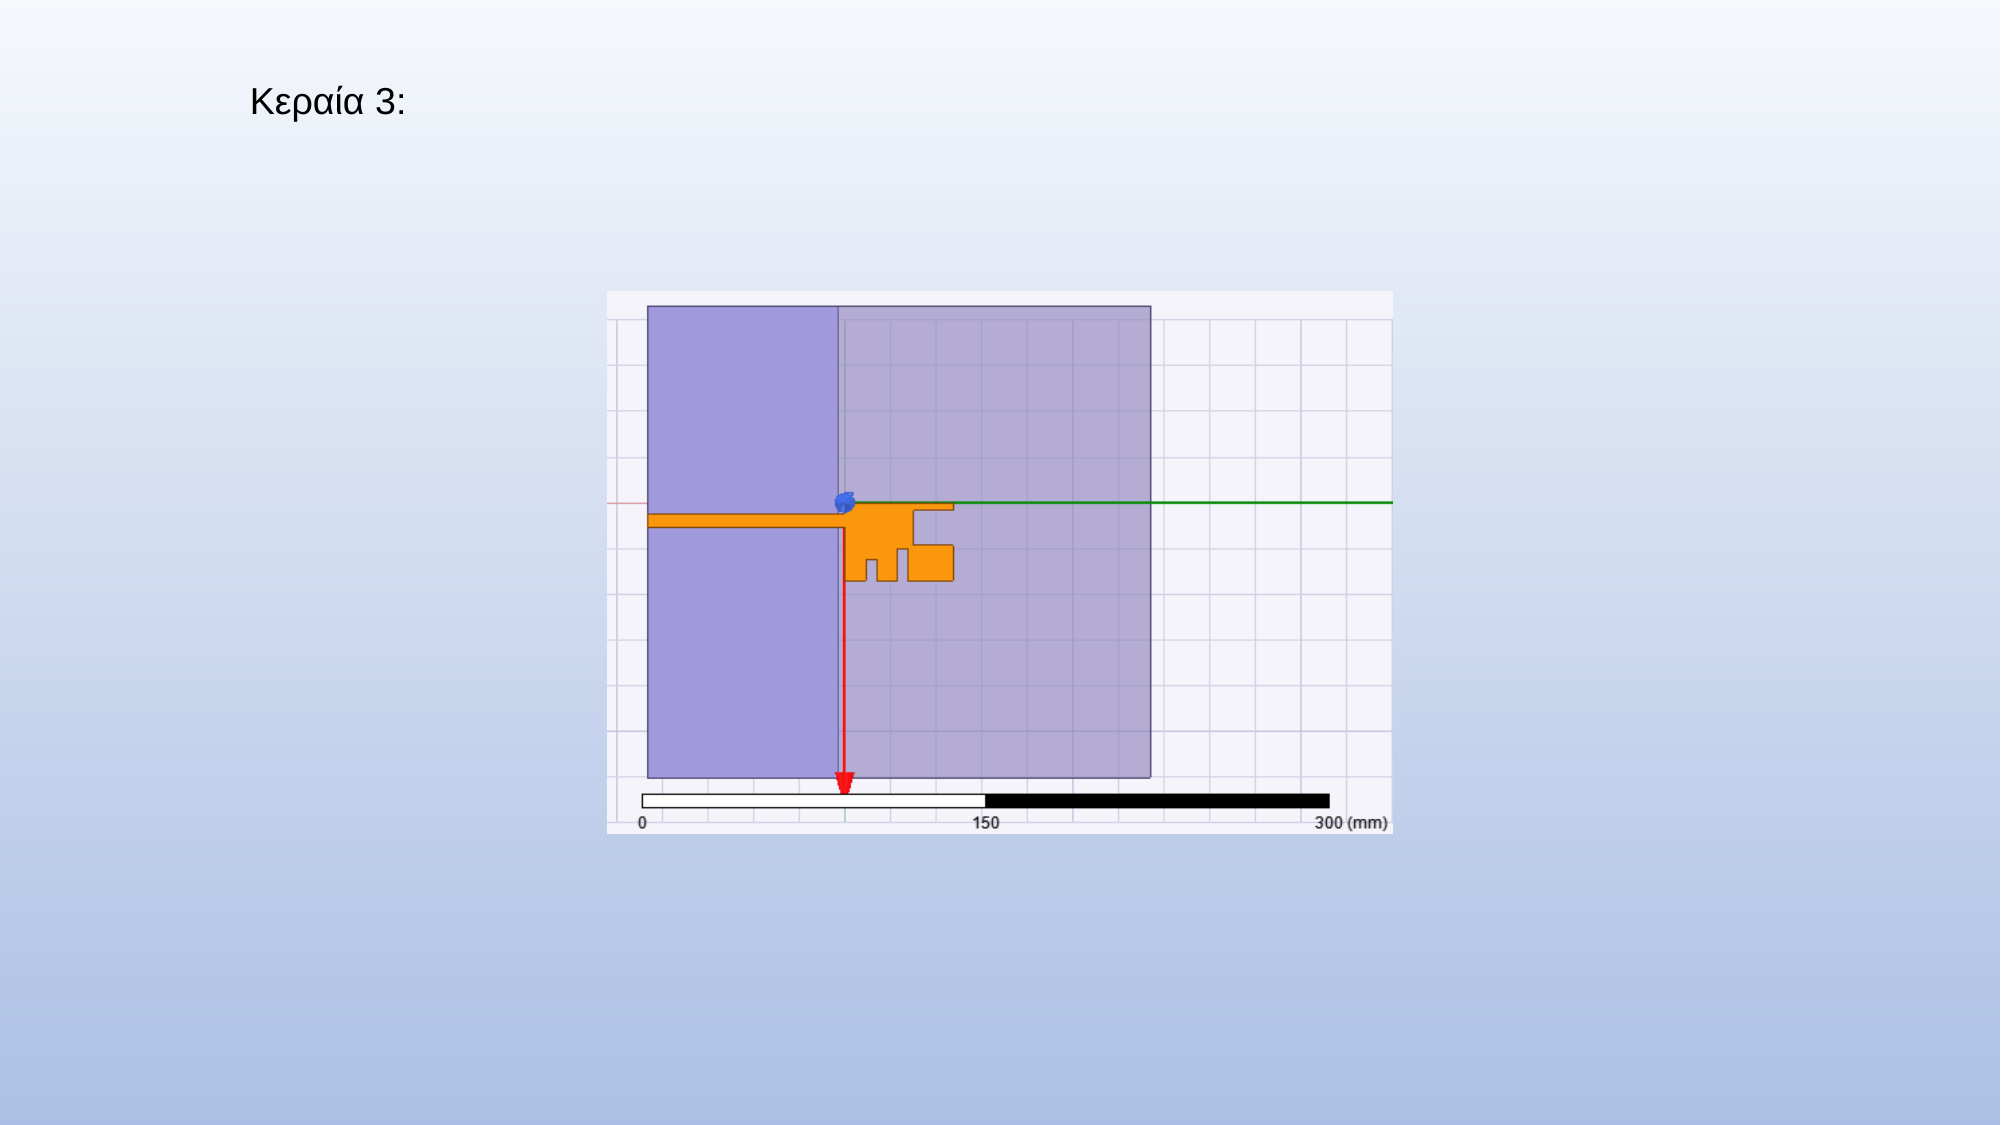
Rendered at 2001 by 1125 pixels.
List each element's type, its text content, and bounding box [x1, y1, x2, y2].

subtitle Κεραία 3: [249, 82, 1750, 863]
picture [606, 290, 1393, 835]
